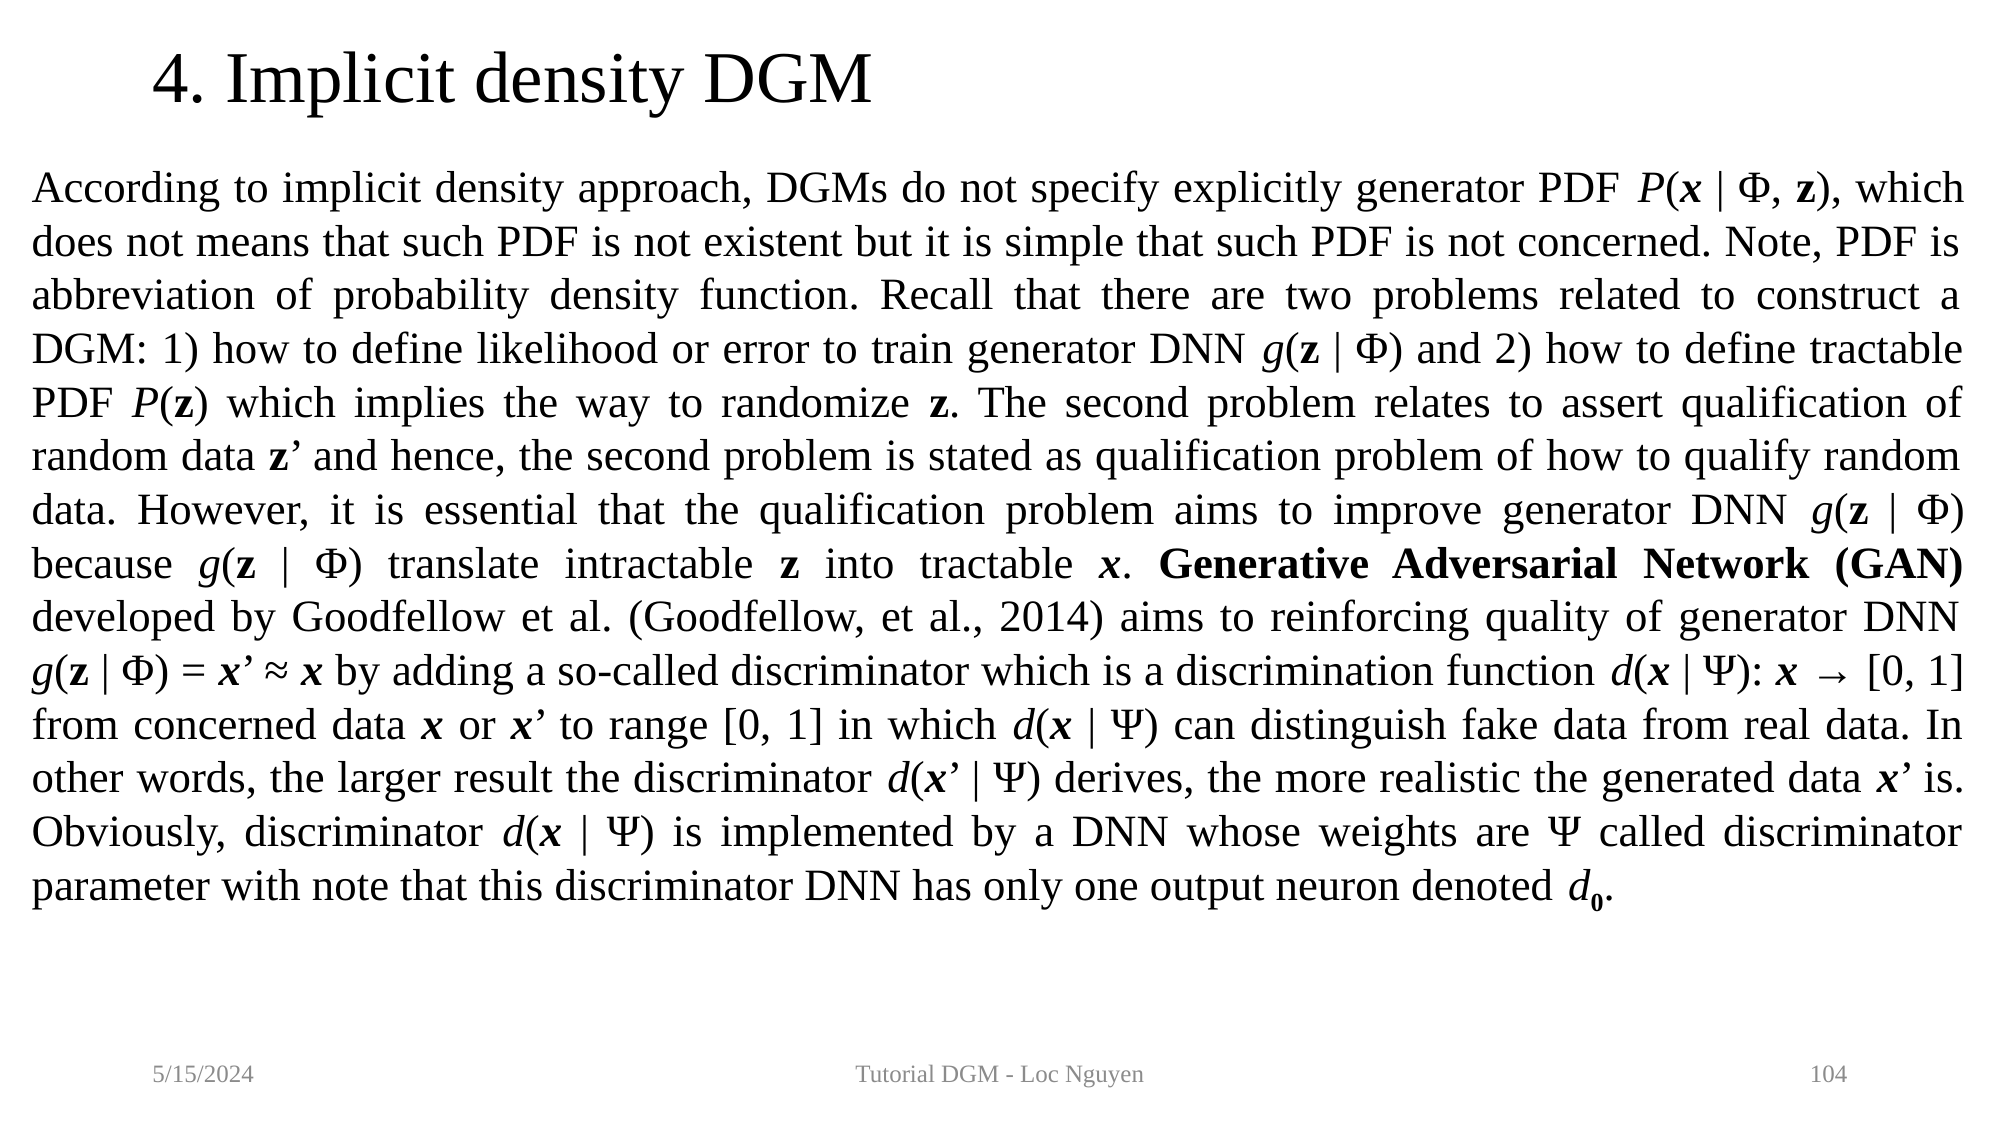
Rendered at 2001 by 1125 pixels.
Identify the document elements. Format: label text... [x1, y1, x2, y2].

slide_number 104 [1412, 1042, 1863, 1103]
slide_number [137, 1042, 588, 1103]
footer Tutorial DGM - Loc Nguyen [662, 1042, 1338, 1103]
title 4. Implicit density DGM [137, 19, 1863, 128]
